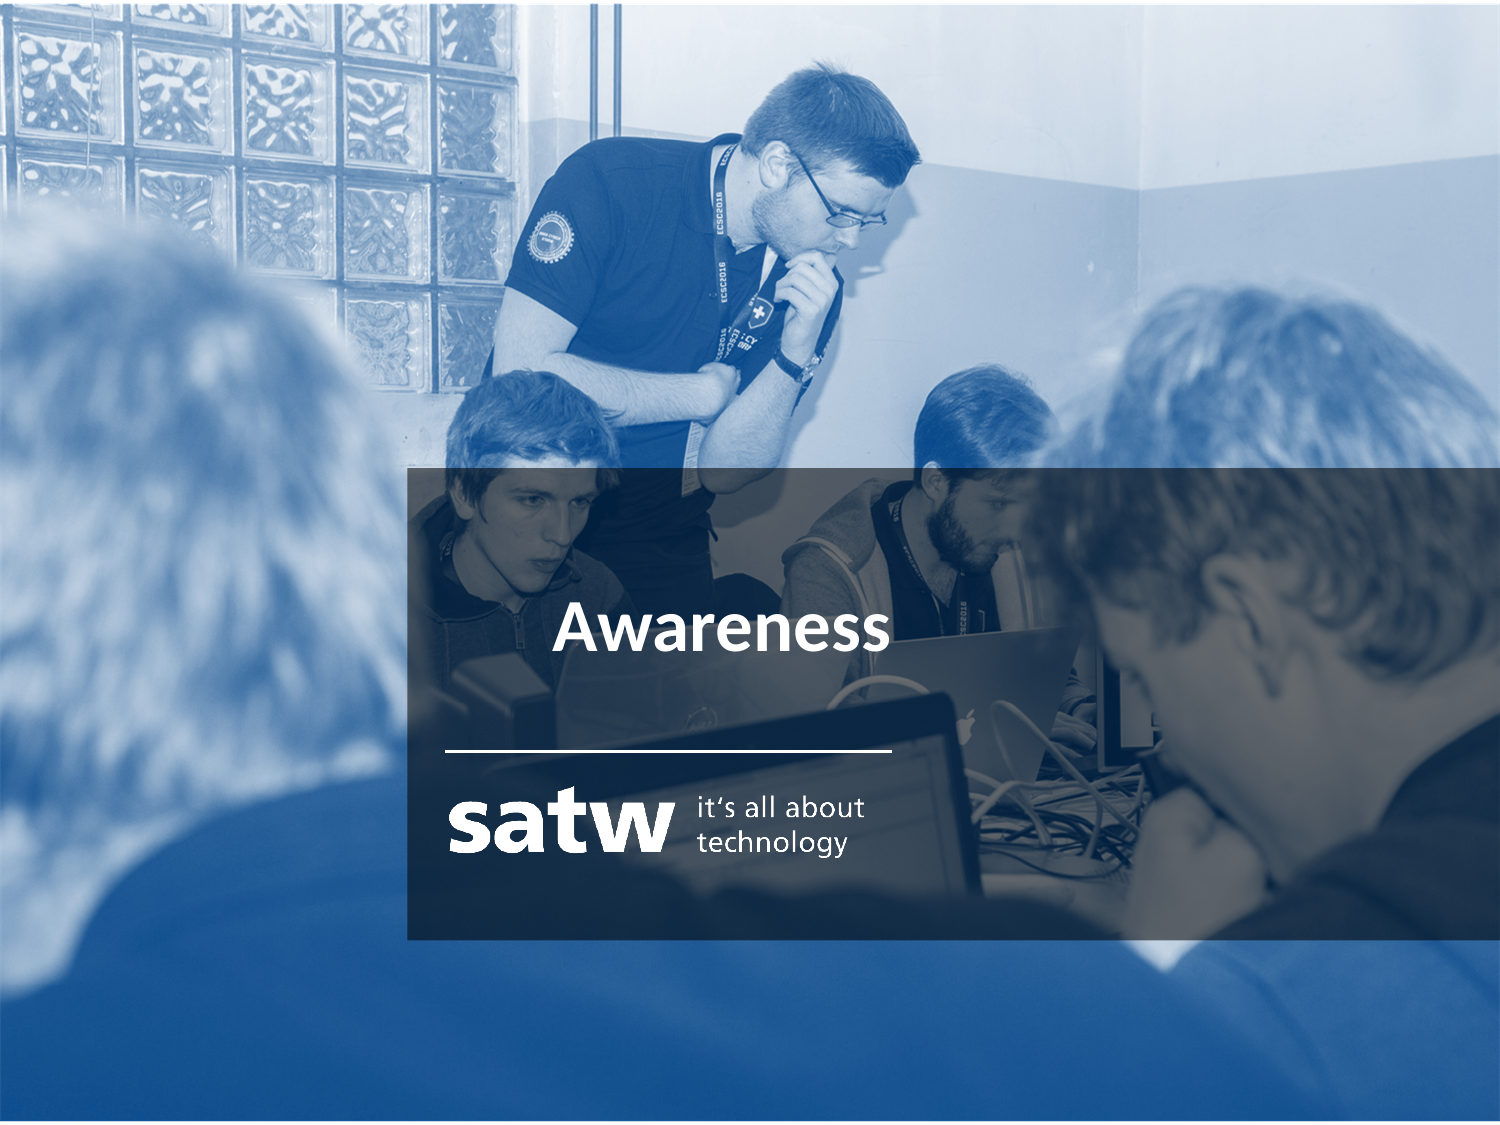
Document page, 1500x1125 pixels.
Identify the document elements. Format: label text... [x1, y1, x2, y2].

title Awareness [537, 527, 1400, 716]
picture [0, 0, 1500, 1125]
